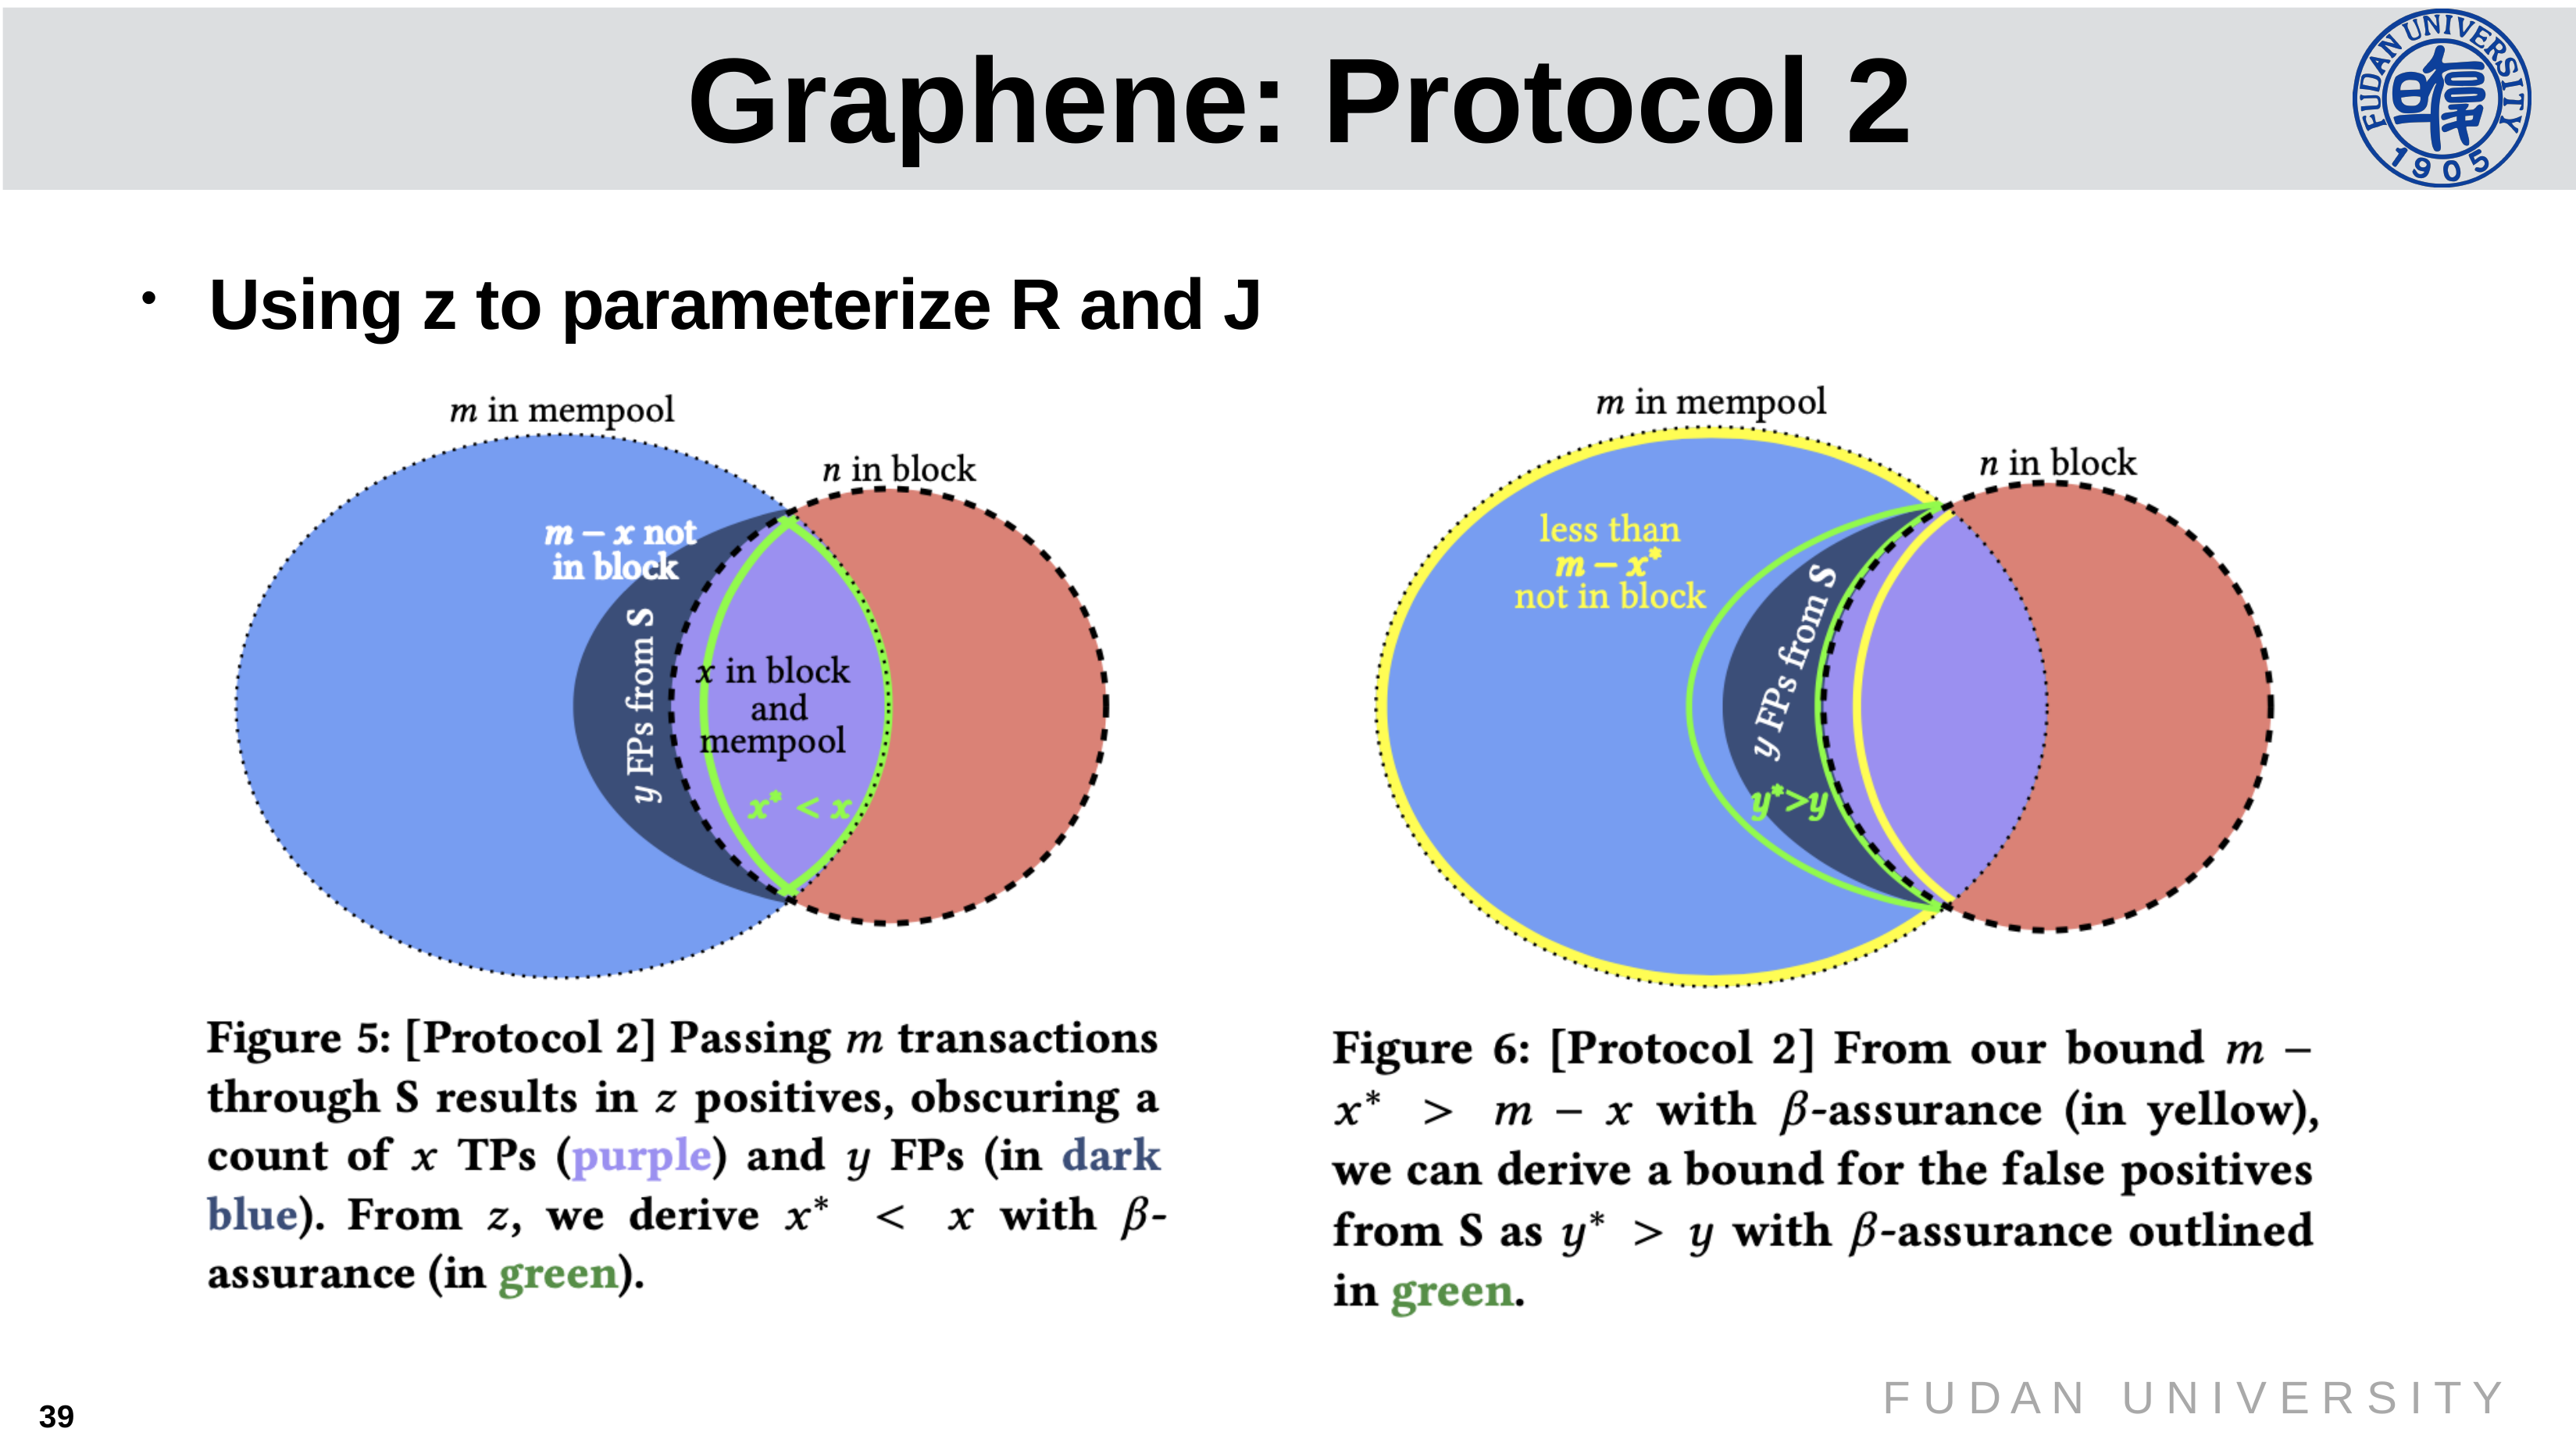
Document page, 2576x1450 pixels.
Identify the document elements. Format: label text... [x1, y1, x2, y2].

slide_number 39 [34, 1401, 80, 1450]
picture [2353, 9, 2532, 188]
text_box F U D A N U N I V E R S I T Y [1881, 1386, 2576, 1423]
picture [1310, 363, 2327, 1335]
picture [167, 373, 1184, 1309]
title Graphene: Protocol 2 [659, 20, 1917, 264]
text_box • [139, 265, 166, 323]
text_box Using z to parameterize R and J [207, 255, 1266, 345]
text_box [2, 7, 2576, 190]
